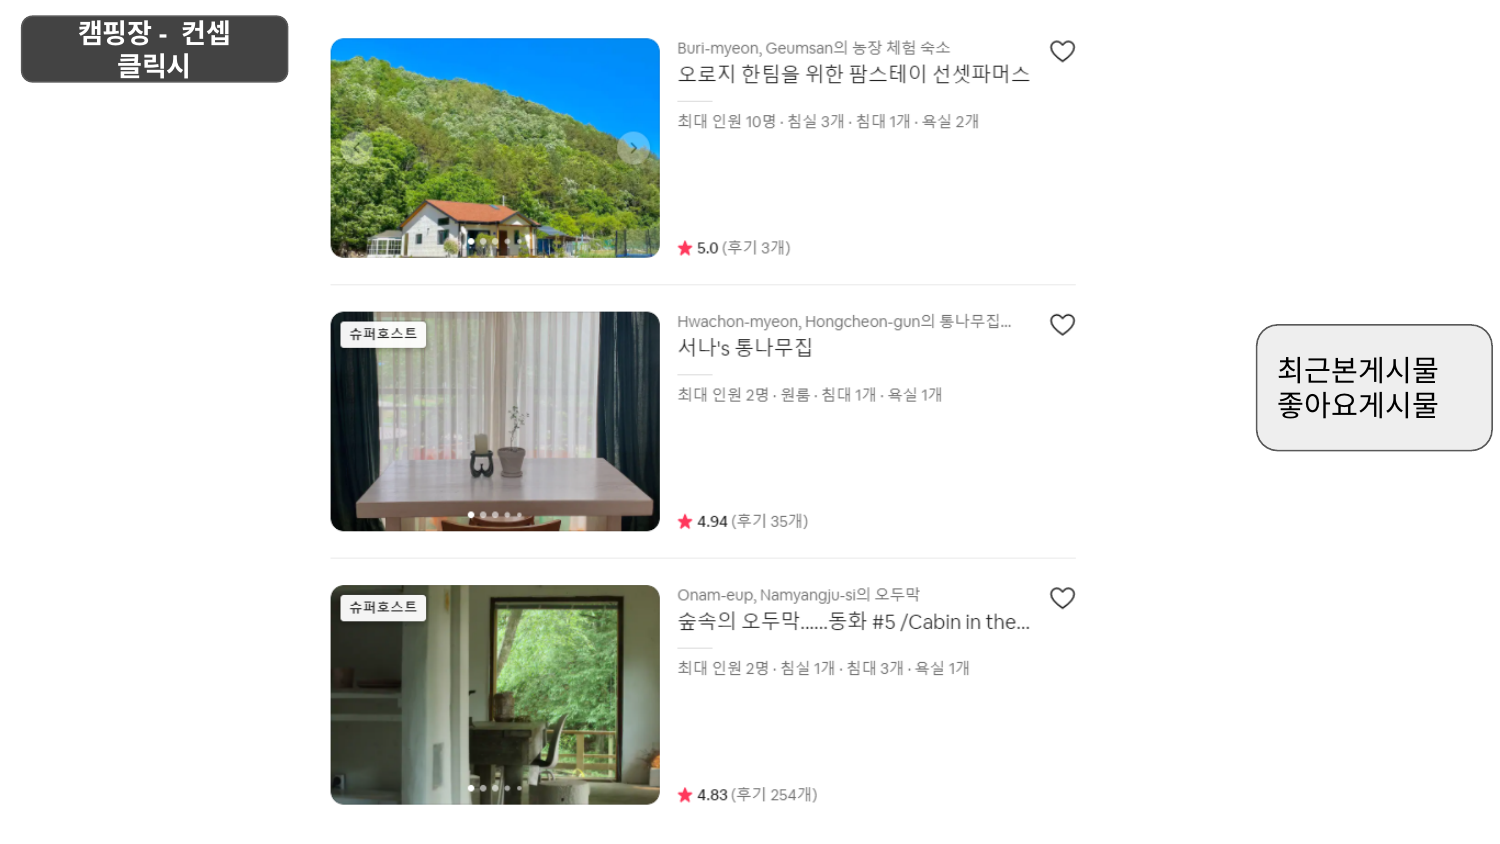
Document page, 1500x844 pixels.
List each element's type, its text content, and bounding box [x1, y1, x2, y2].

picture [312, 24, 1090, 819]
text_box 최근본게시물 좋아요게시물 [1256, 324, 1493, 451]
text_box 캠핑장- 컨셉 클릭시 [21, 16, 288, 82]
